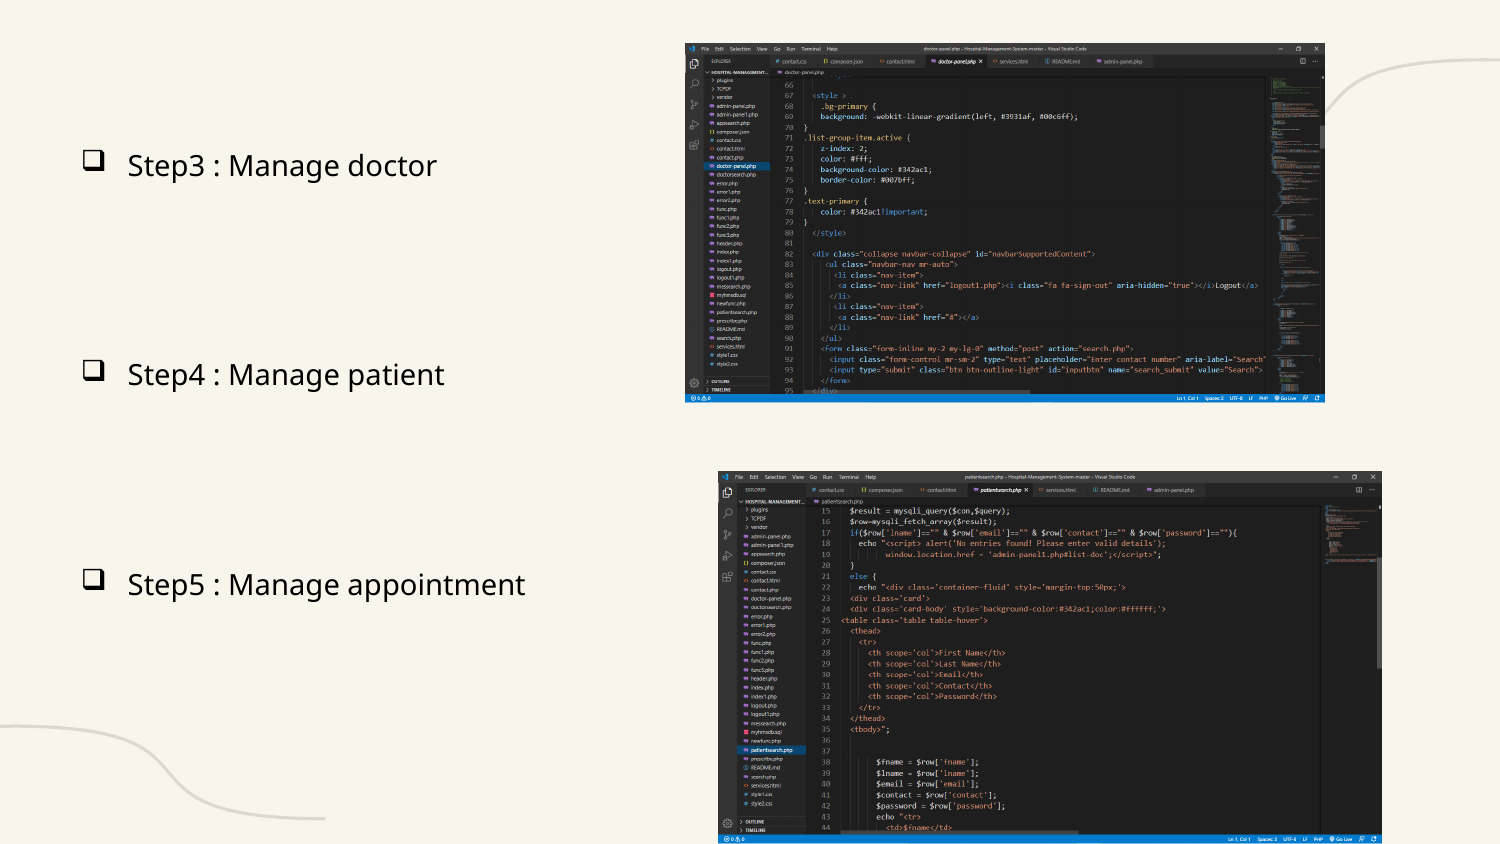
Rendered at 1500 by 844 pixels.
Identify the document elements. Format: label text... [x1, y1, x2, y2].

picture [685, 43, 1326, 404]
text_box Step3 : Manage doctor Step4 : Manage patient Step5 : Manage appointment [66, 139, 817, 844]
picture [718, 470, 1382, 844]
